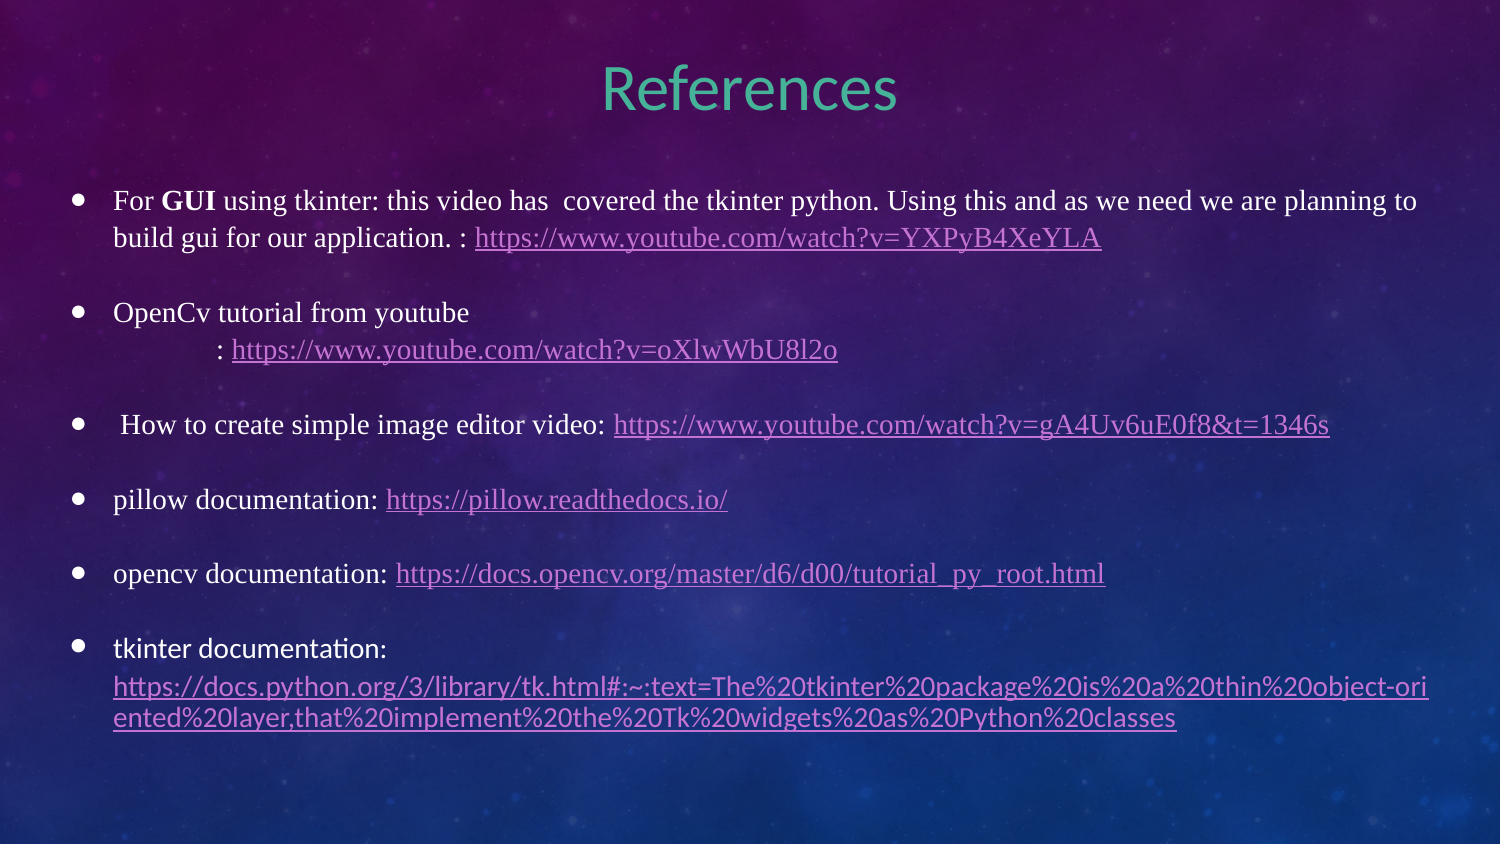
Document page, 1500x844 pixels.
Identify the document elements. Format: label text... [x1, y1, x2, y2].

picture [0, 0, 1500, 844]
list For GUI using tkinter: this video has covered the tkinter python. Using this and as we need we are planning to build gui for our application. : https://www.youtube.com/watch?v=YXPyB4XeYLA OpenCv tutorial from youtube : https://www.youtube.com/watch?v=oXlwWbU8l2o How to create simple image editor video: https://www.youtube.com/watch?v=gA4Uv6uE0f8&t=1346s pillow documentation: https://pillow.readthedocs.io/ opencv documentation: https://docs.opencv.org/master/d6/d00/tutorial_py_root.html tkinter documentation: https://docs.python.org/3/library/tk.html#:~:text=The%20tkinter%20package%20is%20a%20thin%20object-oriented%20layer,that%20implement%20the%20Tk%20widgets%20as%20Python%20classes [51, 163, 1449, 724]
title References [51, 37, 1449, 132]
